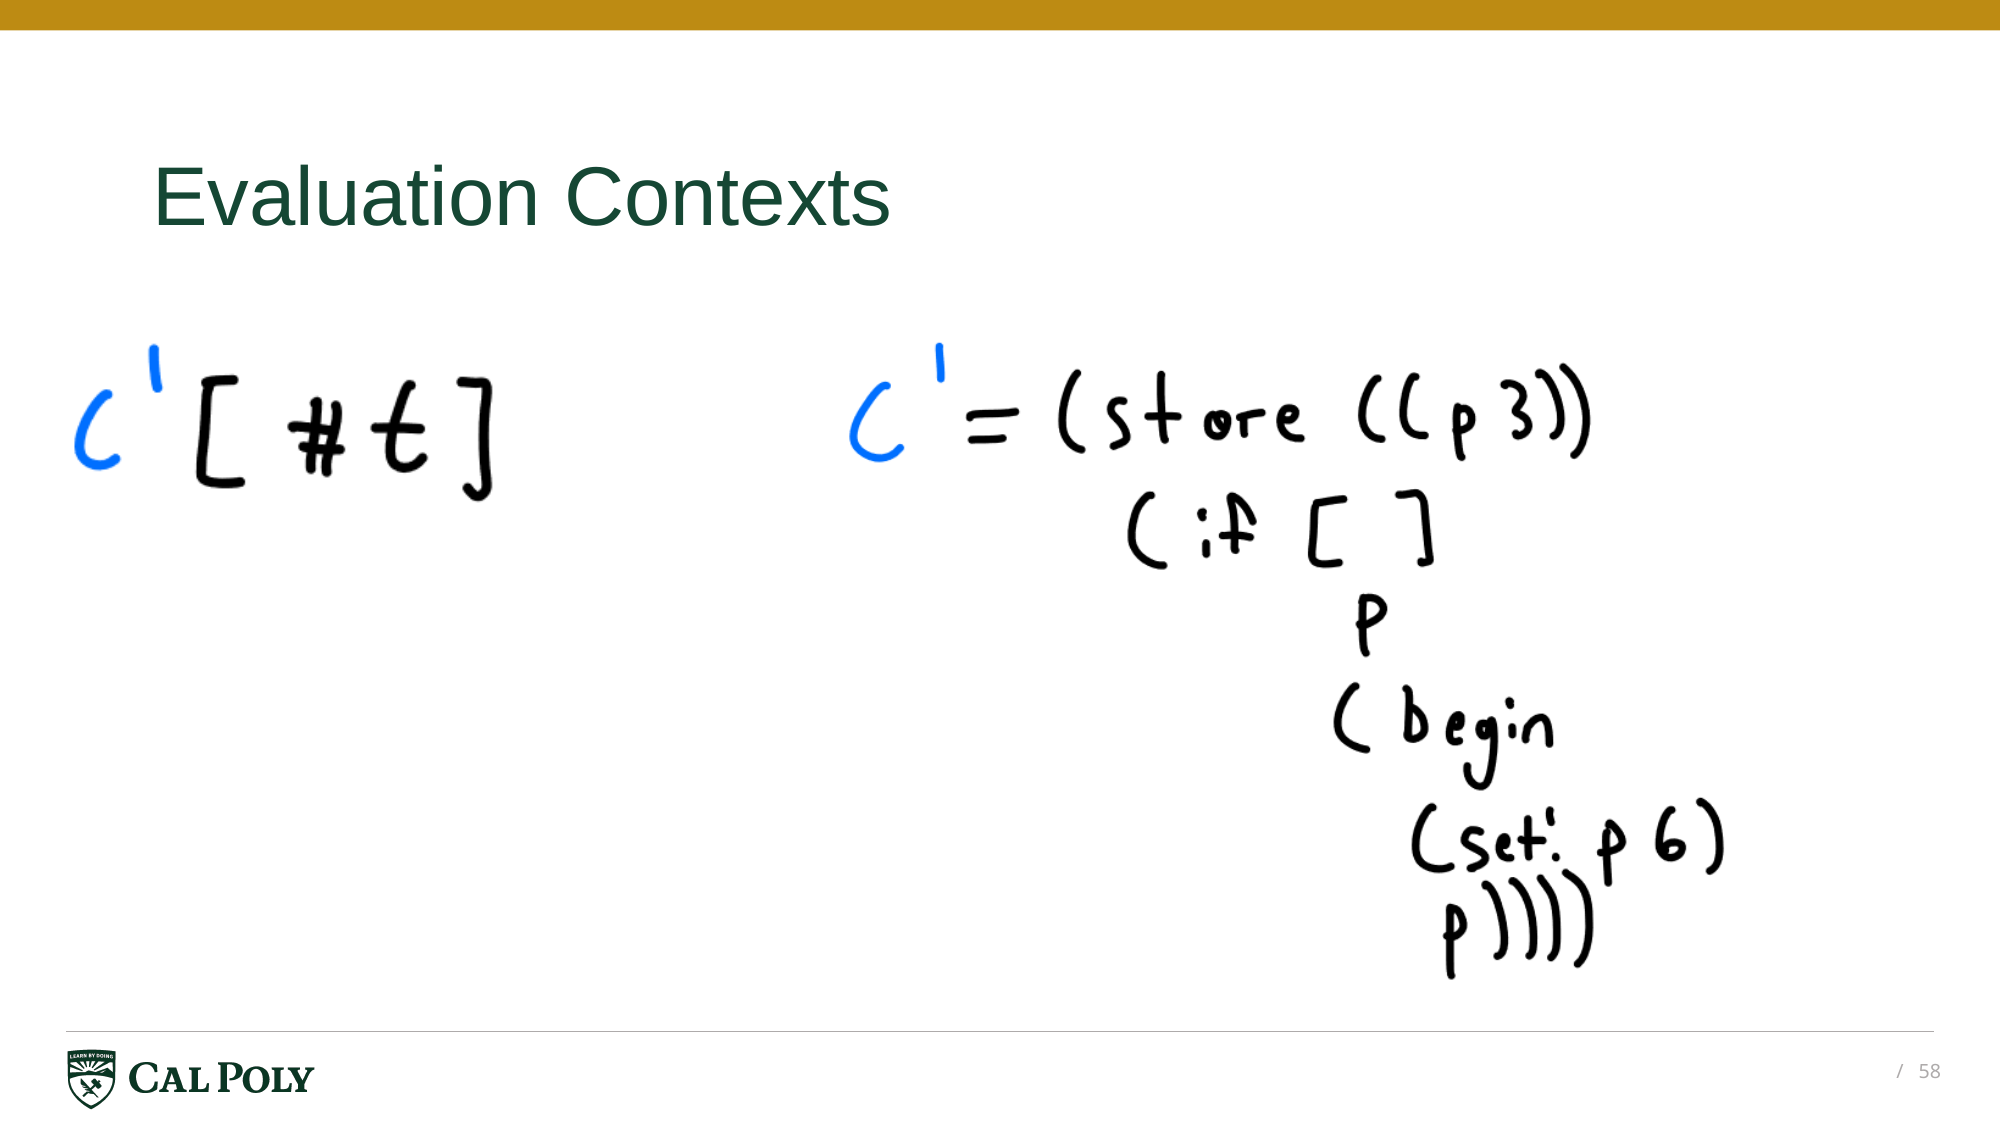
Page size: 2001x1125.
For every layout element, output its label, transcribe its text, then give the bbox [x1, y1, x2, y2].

picture [836, 310, 1768, 988]
title Evaluation Contexts [137, 147, 1888, 250]
picture [56, 319, 542, 575]
picture [43, 1025, 338, 1125]
slide_number / 58 [1866, 1041, 1956, 1102]
